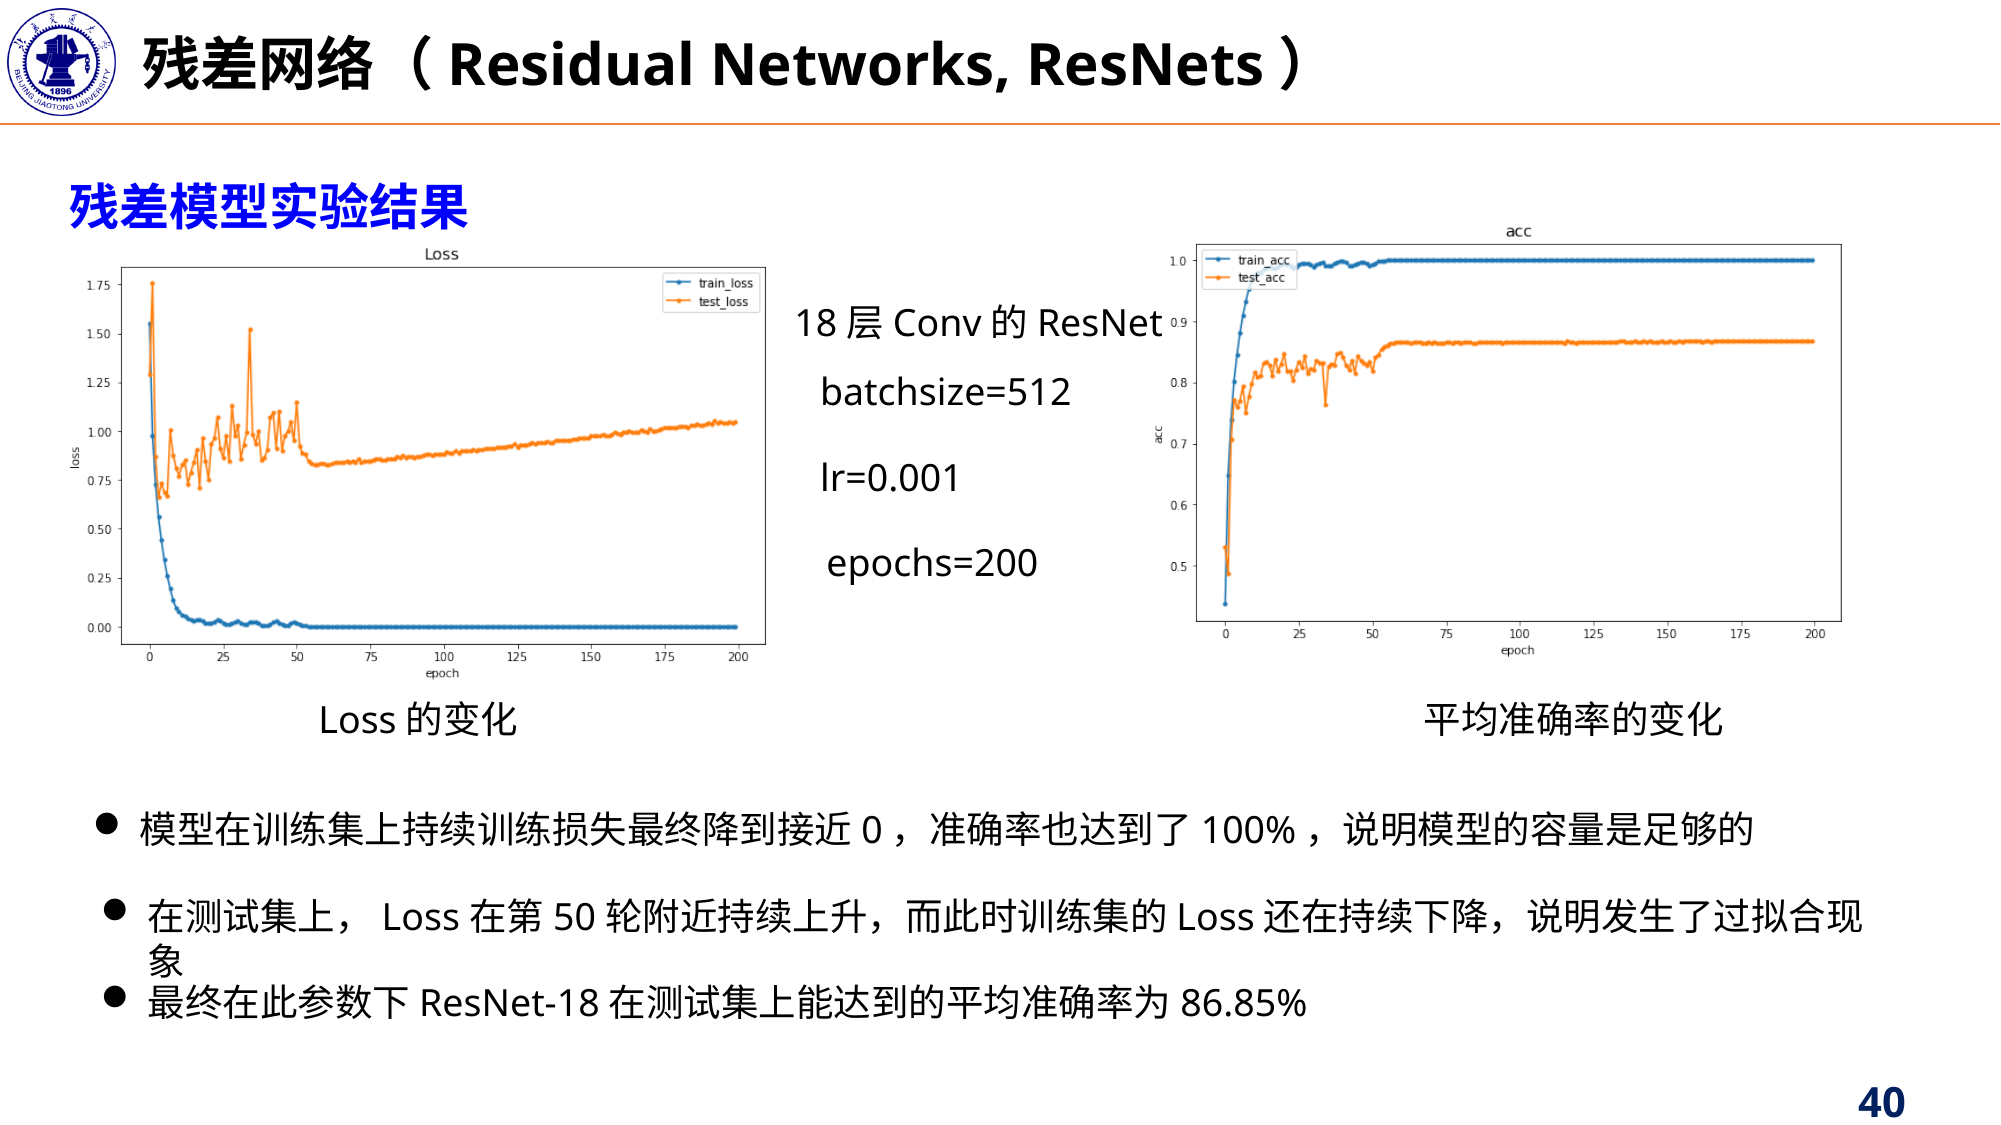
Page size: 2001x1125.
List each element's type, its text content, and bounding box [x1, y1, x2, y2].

text_box Loss的变化 [303, 688, 557, 749]
text_box 残差网络（Residual Networks, ResNets） [127, 19, 1958, 105]
text_box 残差模型实验结果 [54, 168, 485, 244]
text_box 模型在训练集上持续训练损失最终降到接近0，准确率也达到了100%，说明模型的容量是足够的 [78, 798, 1771, 859]
text_box epochs=200 [811, 531, 1054, 592]
text_box 在测试集上，Loss在第50轮附近持续上升，而此时训练集的Loss还在持续下降，说明发生了过拟合现象 [85, 885, 1879, 990]
text_box lr=0.001 [805, 446, 1000, 506]
picture [1145, 216, 1849, 665]
text_box 18层Conv的ResNet [779, 291, 1145, 352]
text_box 平均准确率的变化 [1408, 688, 1758, 749]
text_box 最终在此参数下ResNet-18在测试集上能达到的平均准确率为86.85% [85, 971, 1447, 1032]
picture [7, 8, 116, 116]
picture [62, 239, 772, 688]
text_box batchsize=512 [805, 360, 1121, 421]
